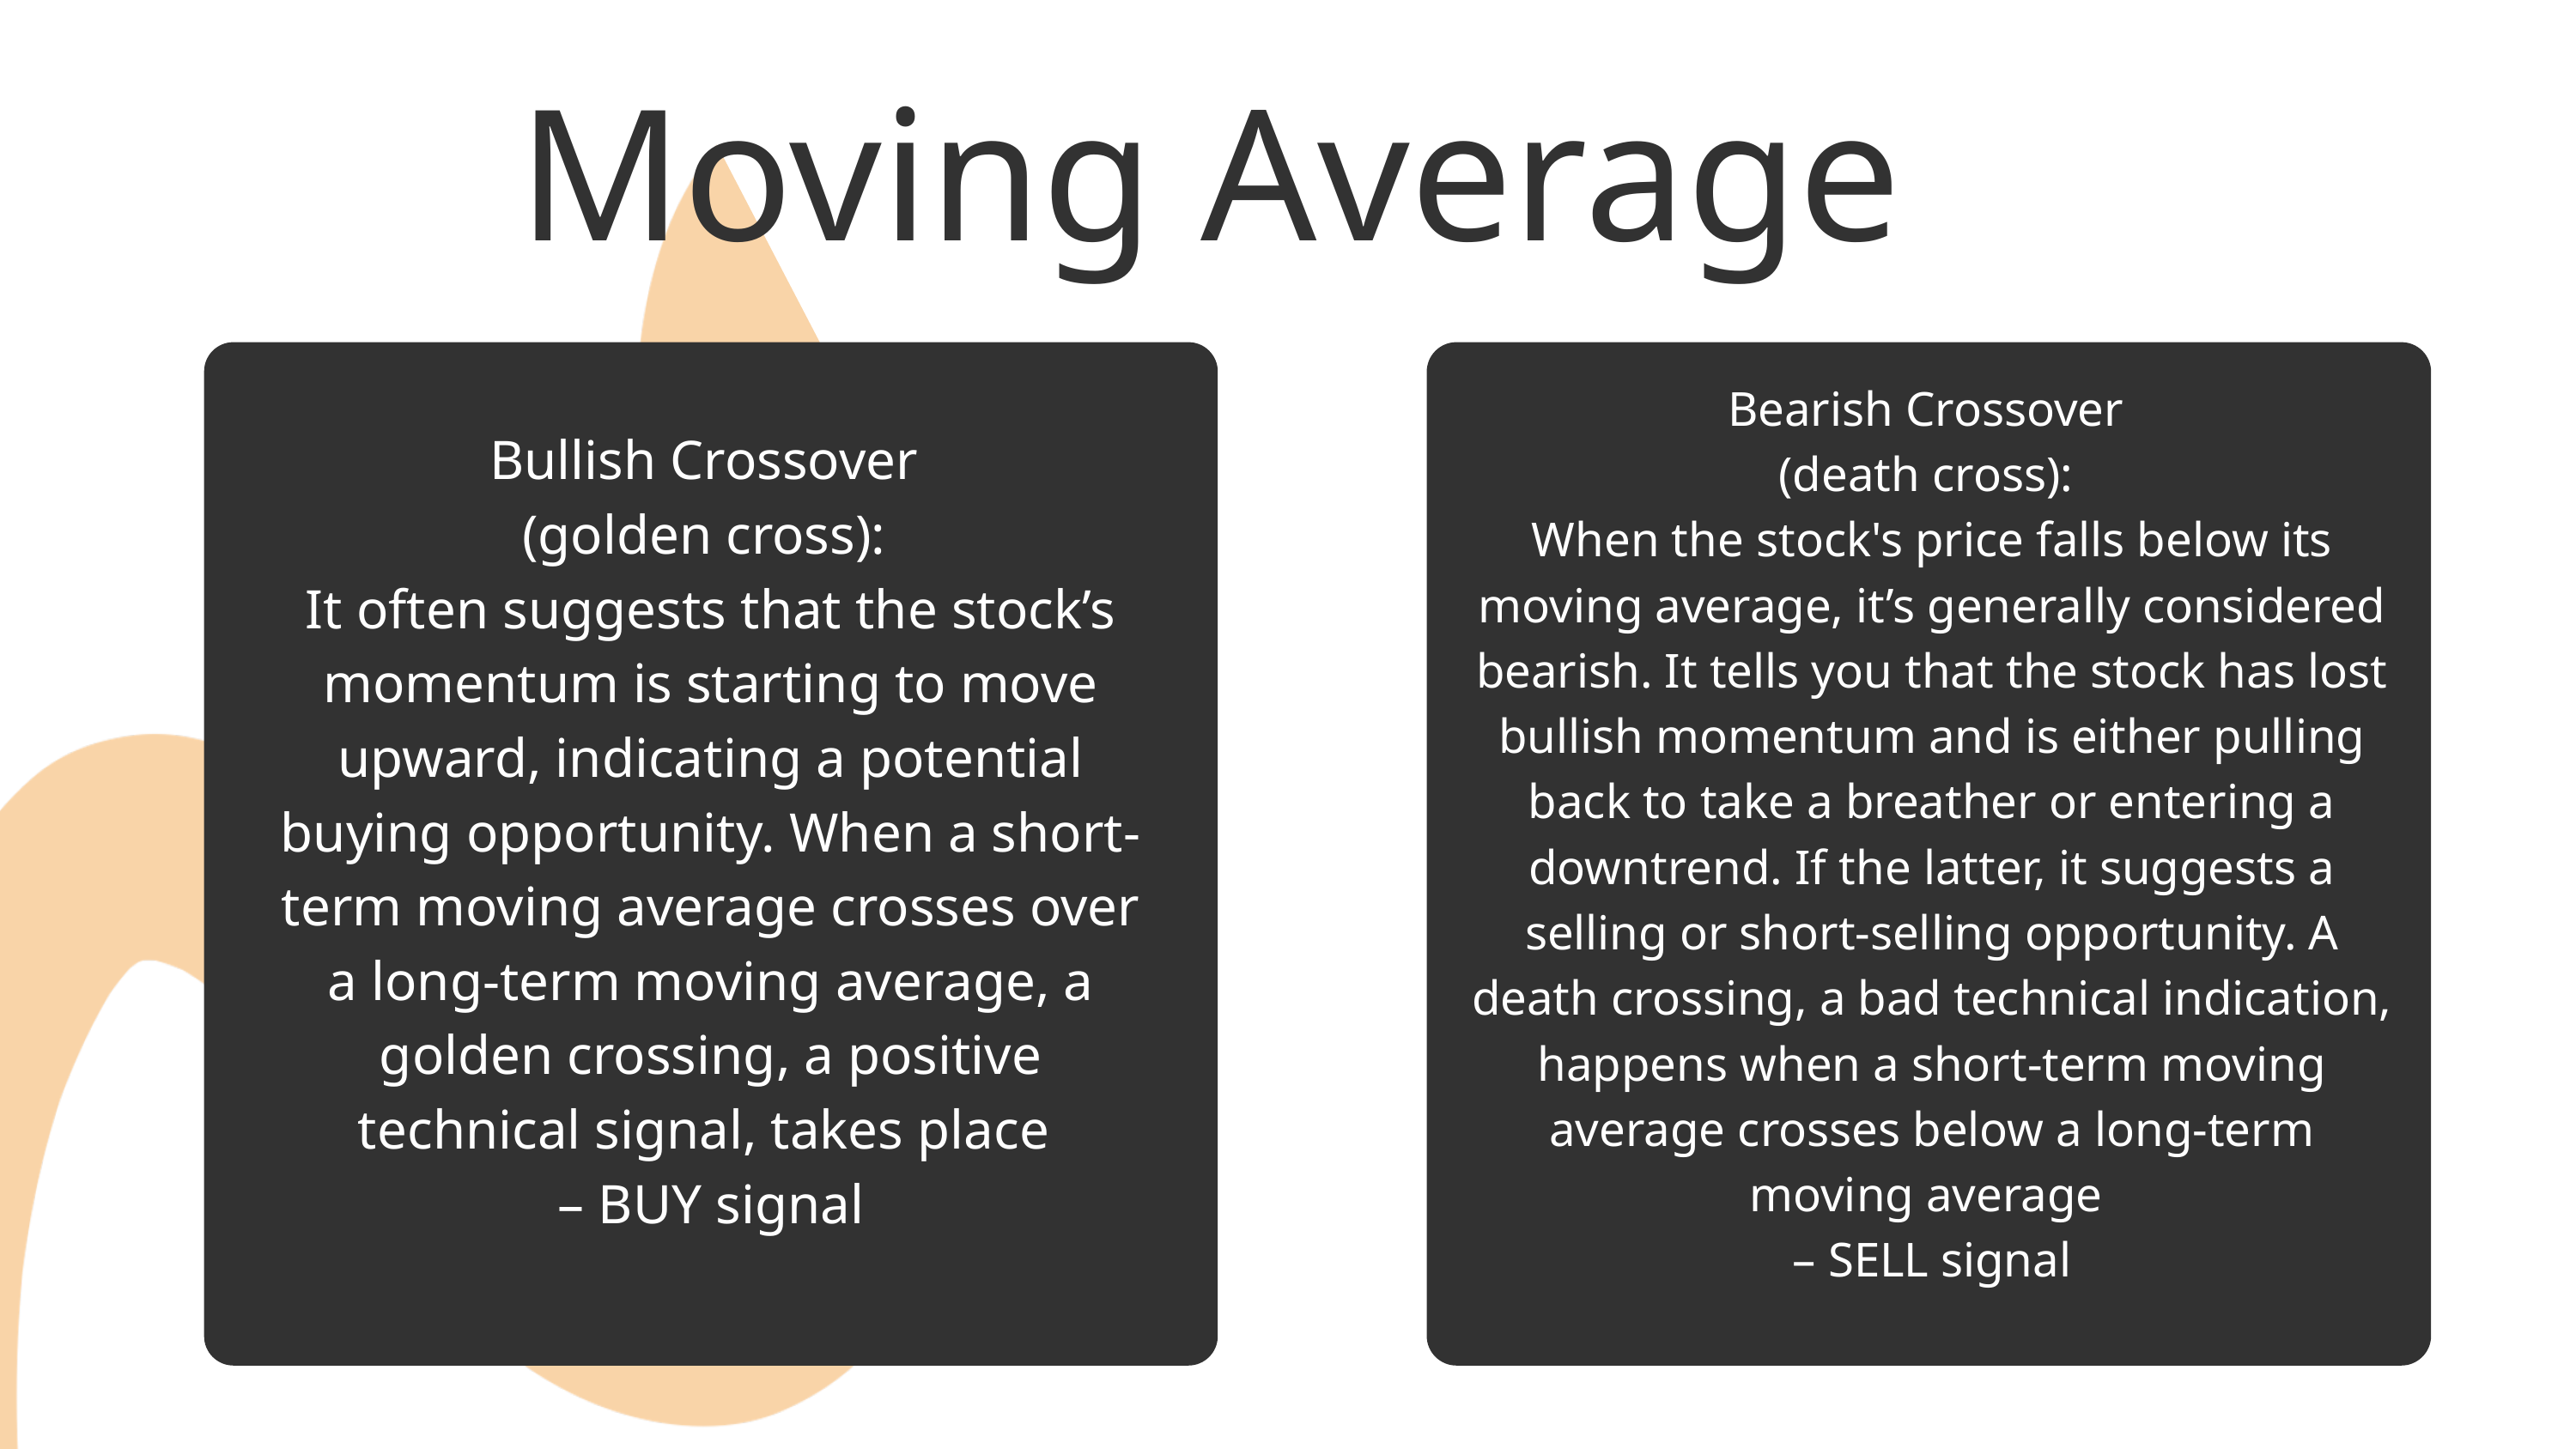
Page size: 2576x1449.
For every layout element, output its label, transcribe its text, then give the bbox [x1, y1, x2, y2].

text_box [1426, 342, 2432, 1366]
text_box [0, 0, 1397, 1449]
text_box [204, 342, 1218, 1366]
text_box Moving Average [518, 84, 2058, 278]
